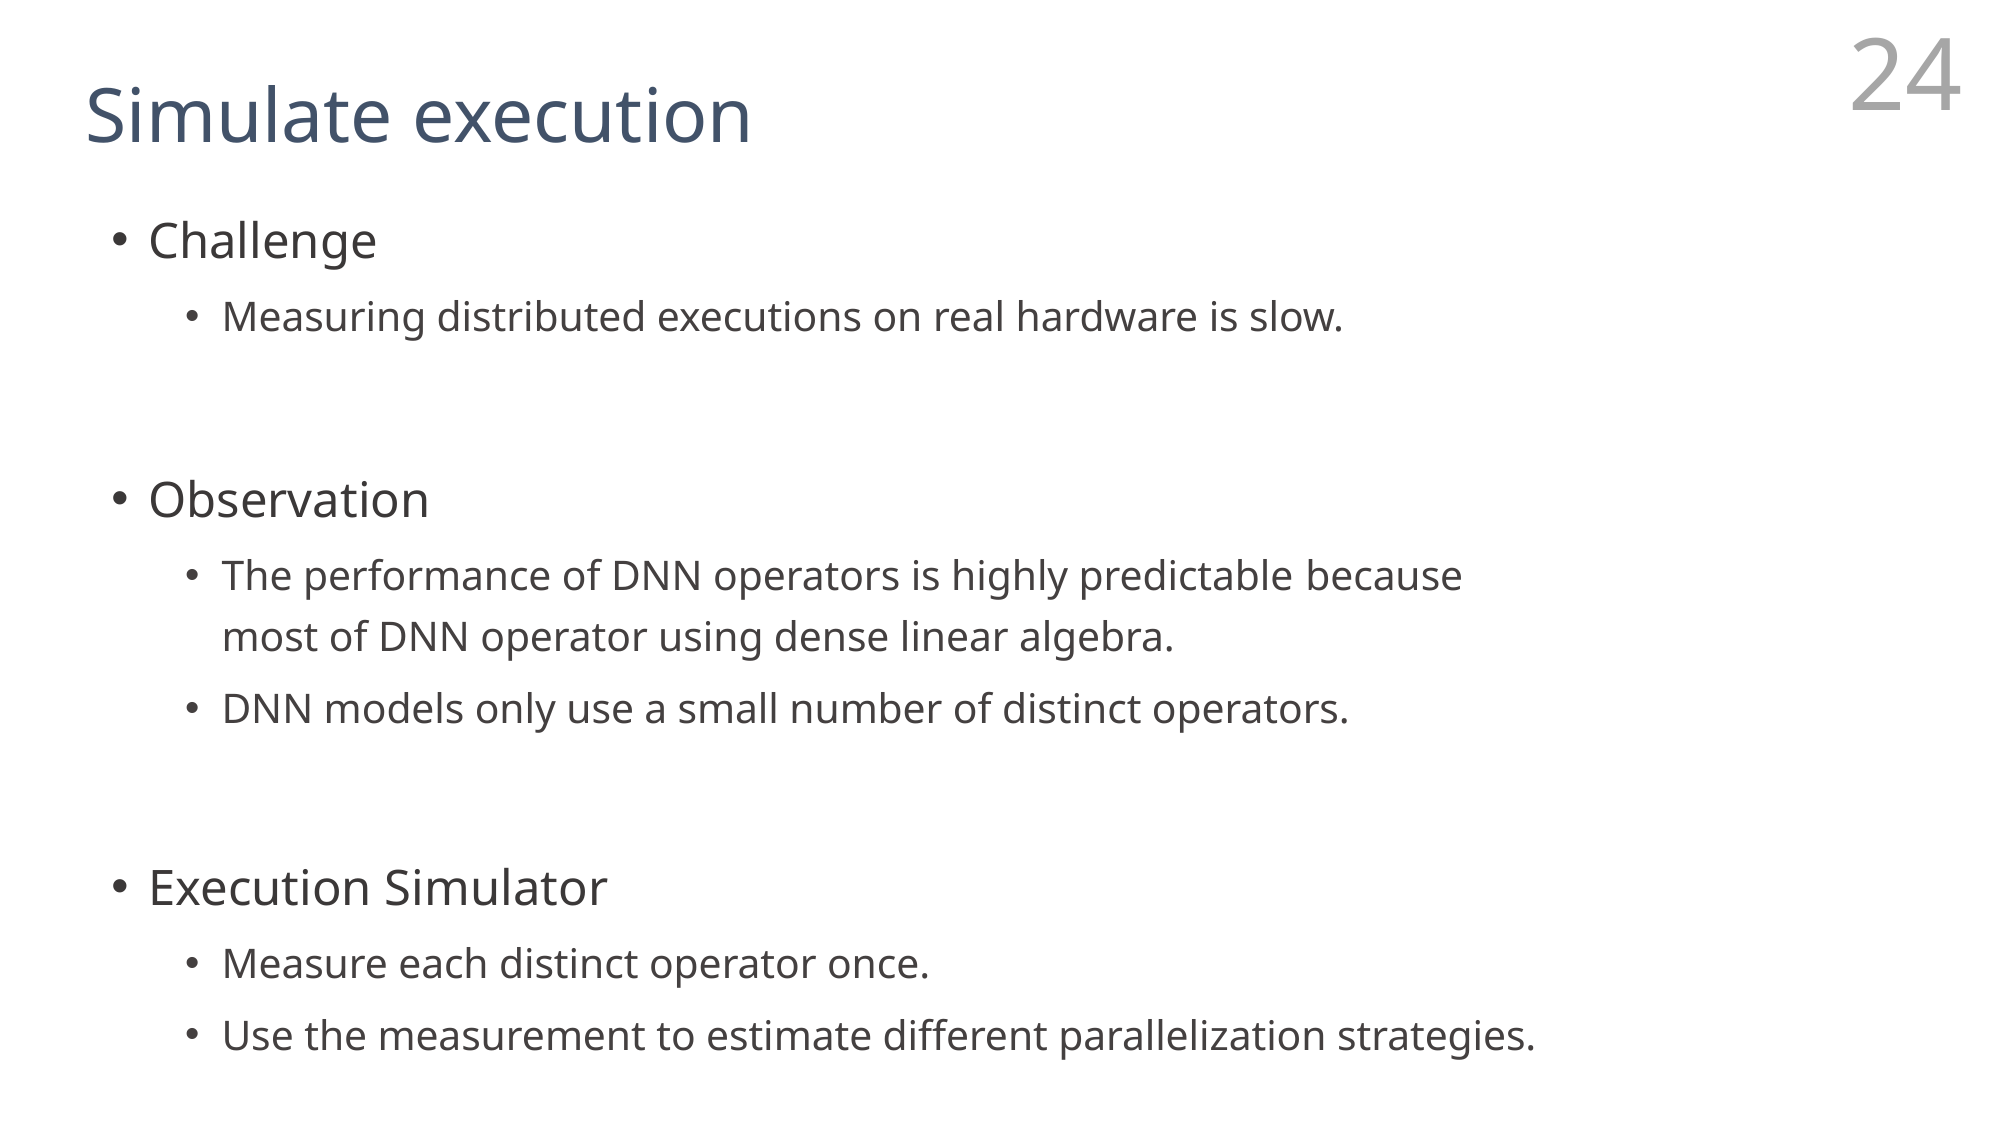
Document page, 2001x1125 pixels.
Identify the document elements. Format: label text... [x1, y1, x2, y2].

slide_number 23 [1398, 16, 1978, 142]
title Simulate execution [62, 16, 1788, 187]
list Challenge Measuring distributed executions on real hardware is slow. Observation The performance of DNN operators is highly predictable because most of DNN operator using dense linear algebra. DNN models only use a small number of distinct operators. Execution Simulator Measure each distinct operator once. Use the measurement to estimate different parallelization strategies. [96, 186, 1904, 1074]
